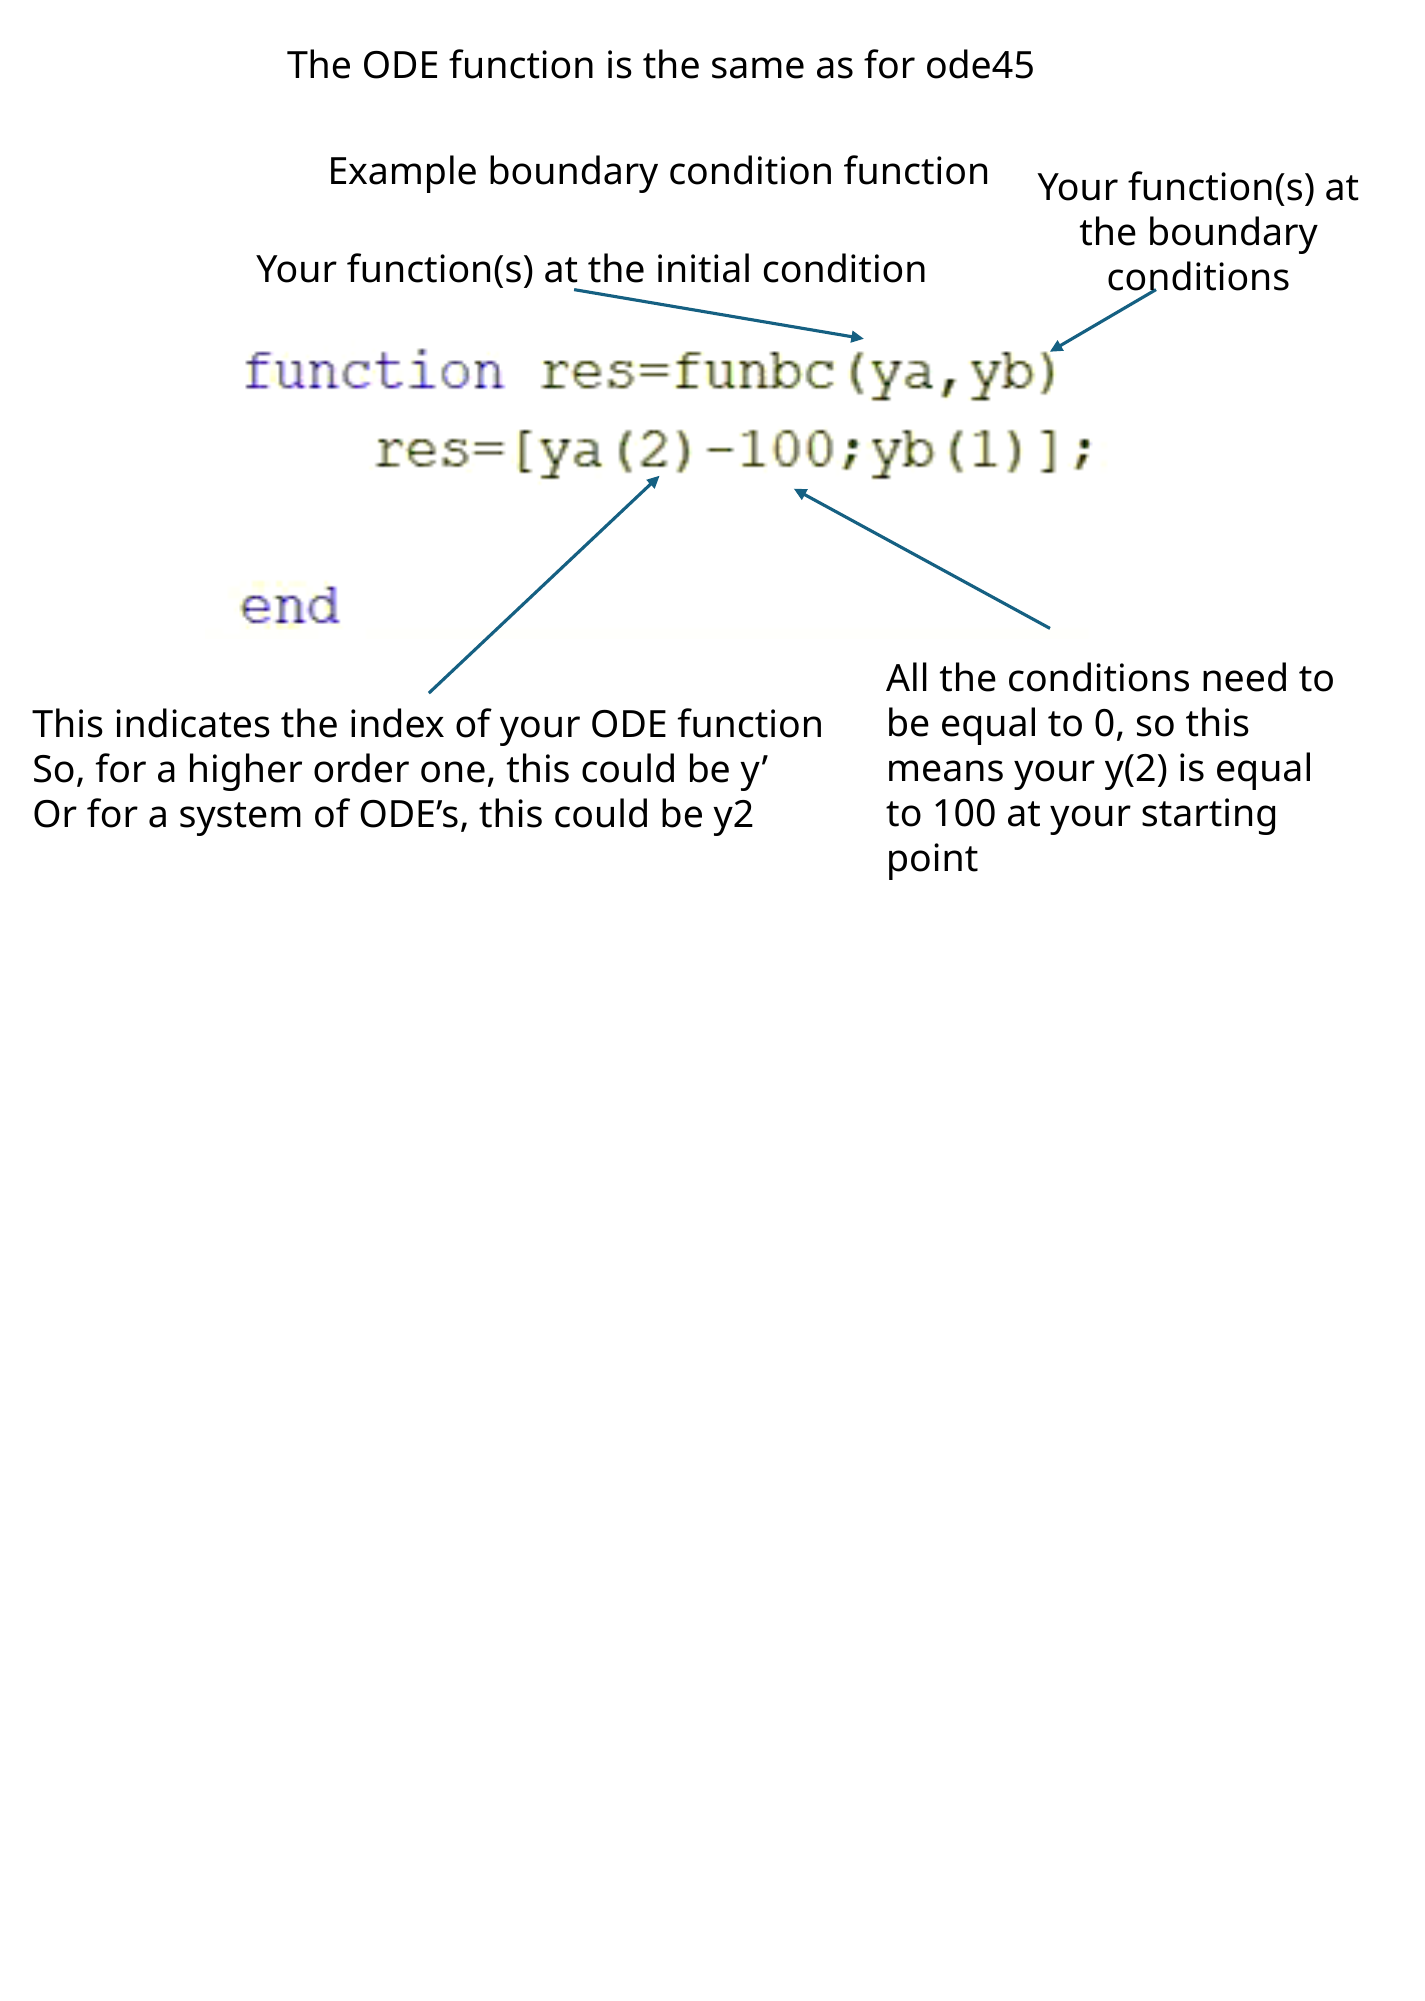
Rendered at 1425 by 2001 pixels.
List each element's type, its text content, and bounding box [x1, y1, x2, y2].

text_box Your function(s) at the initial condition [241, 237, 944, 298]
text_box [793, 488, 1051, 629]
text_box Your function(s) at the boundary conditions [1013, 155, 1384, 305]
text_box The ODE function is the same as for ode45 [272, 33, 1051, 94]
picture [205, 322, 1121, 640]
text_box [573, 289, 865, 340]
text_box Example boundary condition function [312, 139, 1006, 200]
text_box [428, 475, 660, 694]
text_box This indicates the index of your ODE function So, for a higher order one, this could be y’ Or for a system of ODE’s, this could be y2 [17, 693, 840, 843]
text_box All the conditions need to be equal to 0, so this means your y(2) is equal to 100 at your starting point [871, 646, 1371, 887]
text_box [1049, 289, 1157, 353]
